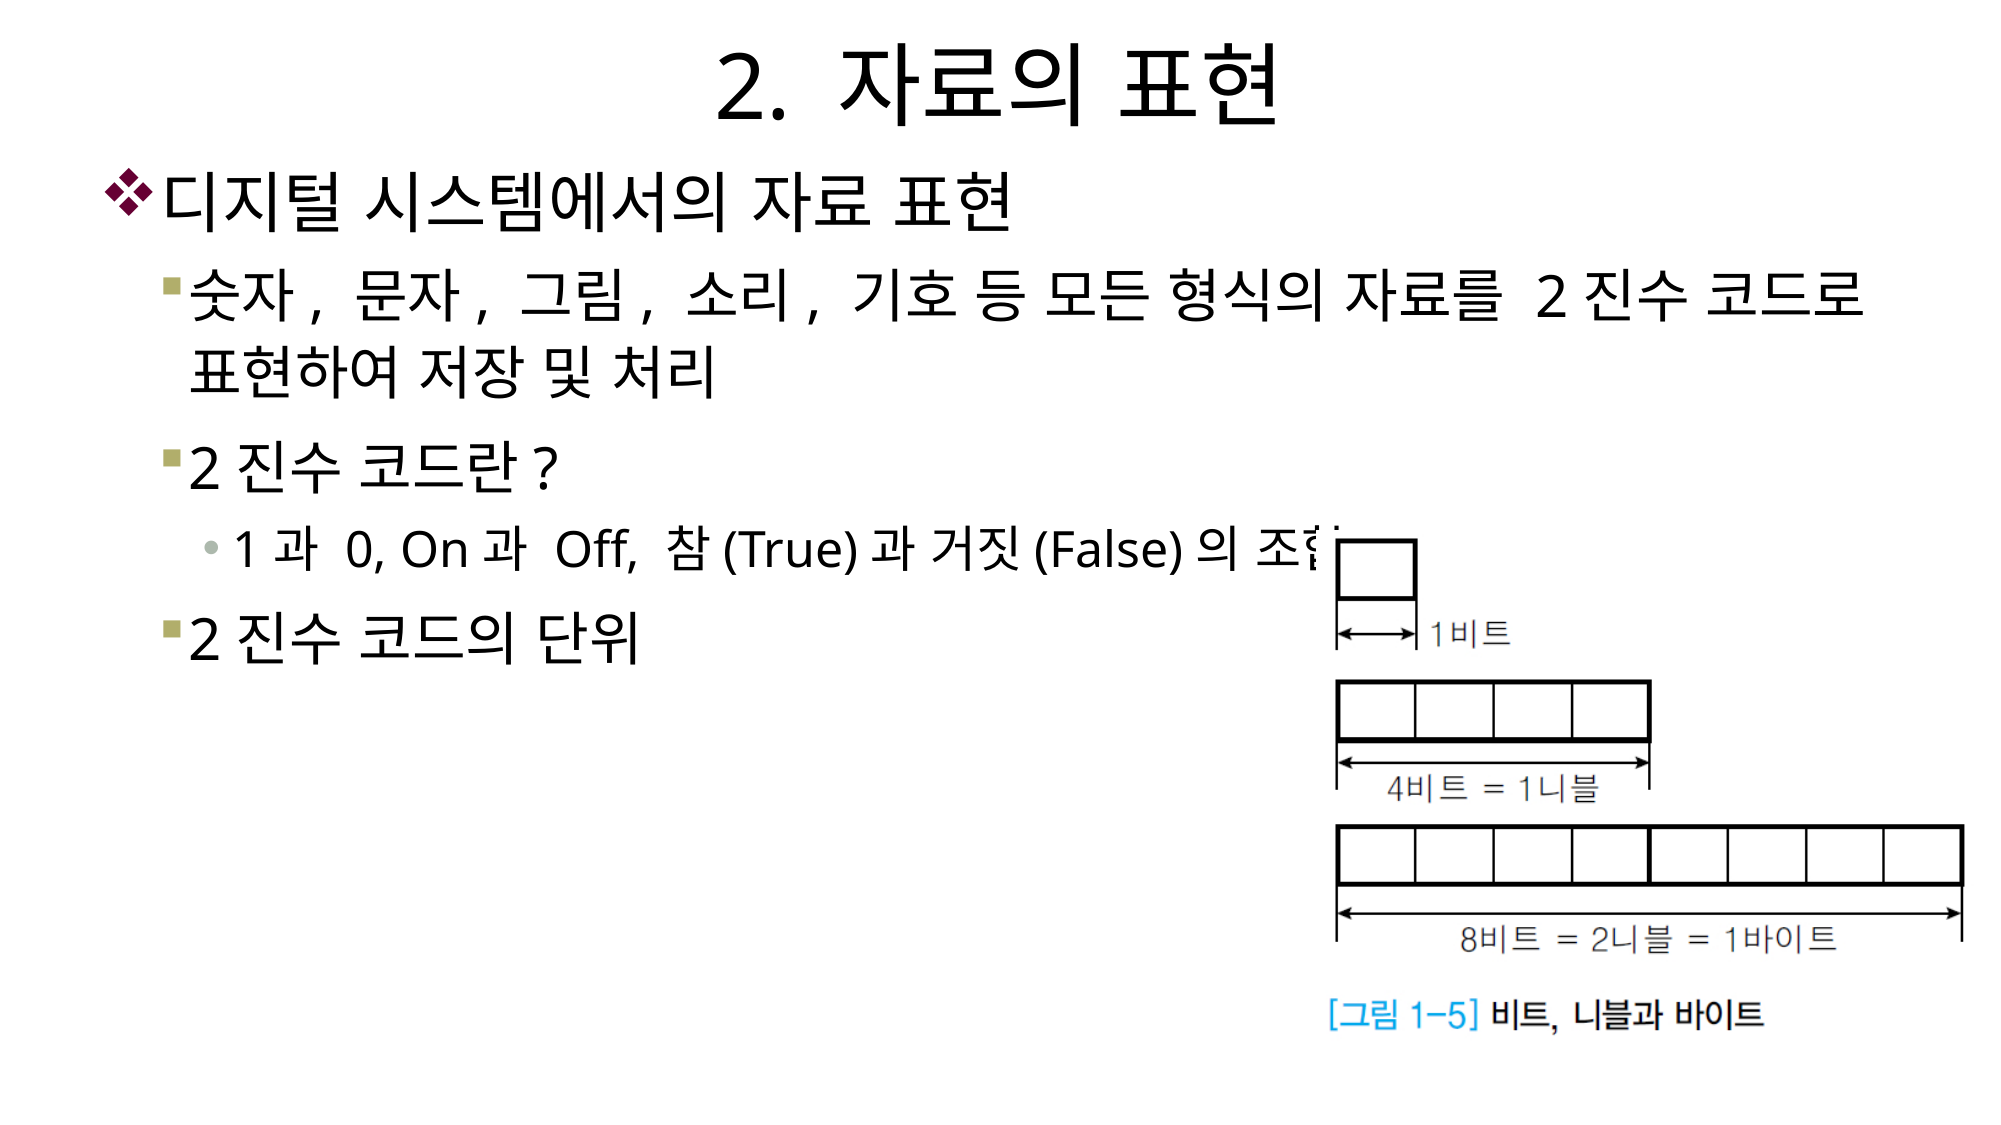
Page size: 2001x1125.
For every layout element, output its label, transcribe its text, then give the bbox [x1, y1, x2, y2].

title 2. 자료의 표현 [99, 19, 1900, 147]
list 디지털 시스템에서의 자료 표현 숫자, 문자, 그림, 소리, 기호 등 모든 형식의 자료를 2진수 코드로 표현하여 저장 및 처리 2진수 코드란? 1과 0, On과 Off, 참(True)과 거짓(False)의 조합 2진수 코드의 단위 [84, 152, 1900, 1091]
picture [1316, 529, 1979, 1045]
